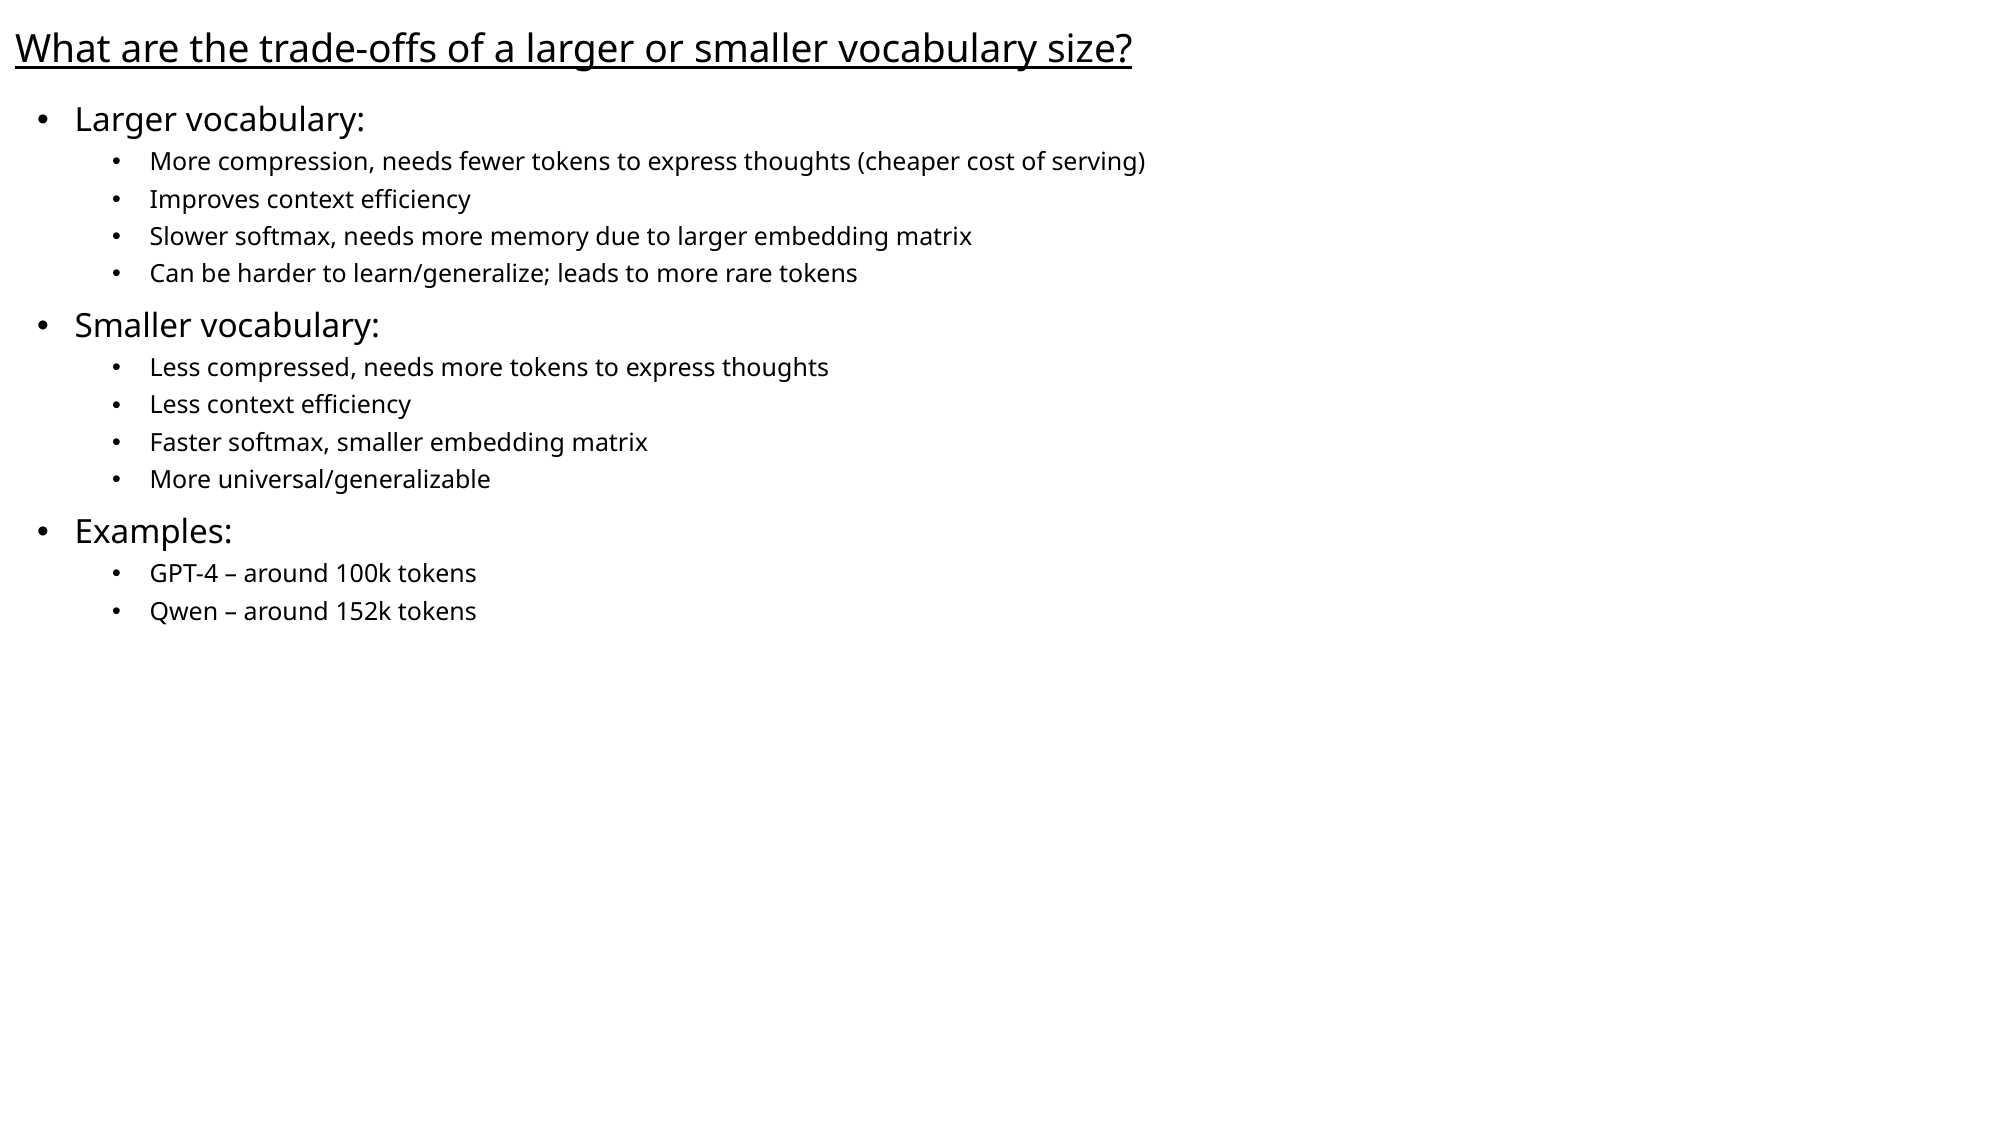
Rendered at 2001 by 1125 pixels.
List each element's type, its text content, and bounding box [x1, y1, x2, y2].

list Larger vocabulary: More compression, needs fewer tokens to express thoughts (cheaper cost of serving) Improves context efficiency Slower softmax, needs more memory due to larger embedding matrix Can be harder to learn/generalize; leads to more rare tokens Smaller vocabulary: Less compressed, needs more tokens to express thoughts Less context efficiency Faster softmax, smaller embedding matrix More universal/generalizable Examples: GPT-4 – around 100k tokens Qwen – around 152k tokens [22, 95, 1981, 810]
title What are the trade-offs of a larger or smaller vocabulary size? [0, 0, 1682, 112]
